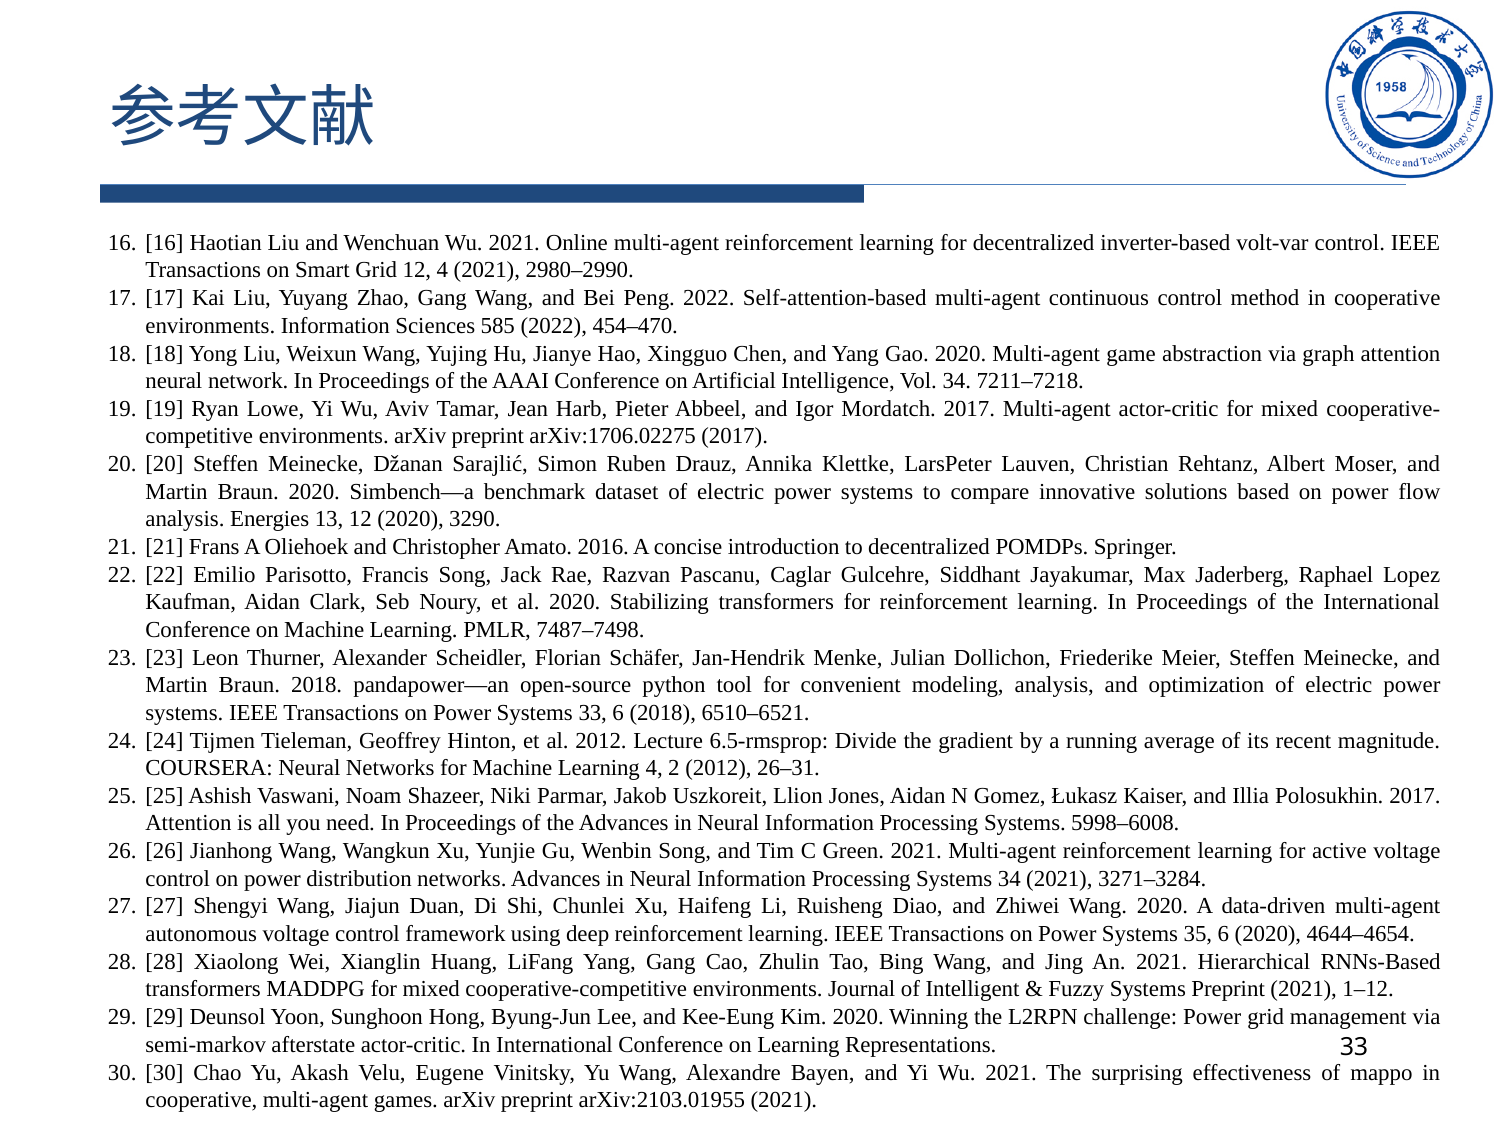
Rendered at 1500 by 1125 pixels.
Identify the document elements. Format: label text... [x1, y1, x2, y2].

title 参考文献 [94, 50, 1407, 161]
list [16] Haotian Liu and Wenchuan Wu. 2021. Online multi-agent reinforcement learning for decentralized inverter-based volt-var control. IEEE Transactions on Smart Grid 12, 4 (2021), 2980–2990. [17] Kai Liu, Yuyang Zhao, Gang Wang, and Bei Peng. 2022. Self-attention-based multi-agent continuous control method in cooperative environments. Information Sciences 585 (2022), 454–470. [18] Yong Liu, Weixun Wang, Yujing Hu, Jianye Hao, Xingguo Chen, and Yang Gao. 2020. Multi-agent game abstraction via graph attention neural network. In Proceedings of the AAAI Conference on Artificial Intelligence, Vol. 34. 7211–7218. [19] Ryan Lowe, Yi Wu, Aviv Tamar, Jean Harb, Pieter Abbeel, and Igor Mordatch. 2017. Multi-agent actor-critic for mixed cooperative-competitive environments. arXiv preprint arXiv:1706.02275 (2017). [20] Steffen Meinecke, Džanan Sarajlić, Simon Ruben Drauz, Annika Klettke, LarsPeter Lauven, Christian Rehtanz, Albert Moser, and Martin Braun. 2020. Simbench—a benchmark dataset of electric power systems to compare innovative solutions based on power flow analysis. Energies 13, 12 (2020), 3290. [21] Frans A Oliehoek and Christopher Amato. 2016. A concise introduction to decentralized POMDPs. Springer. [22] Emilio Parisotto, Francis Song, Jack Rae, Razvan Pascanu, Caglar Gulcehre, Siddhant Jayakumar, Max Jaderberg, Raphael Lopez Kaufman, Aidan Clark, Seb Noury, et al. 2020. Stabilizing transformers for reinforcement learning. In Proceedings of the International Conference on Machine Learning. PMLR, 7487–7498. [23] Leon Thurner, Alexander Scheidler, Florian Schäfer, Jan-Hendrik Menke, Julian Dollichon, Friederike Meier, Steffen Meinecke, and Martin Braun. 2018. pandapower—an open-source python tool for convenient modeling, analysis, and optimization of electric power systems. IEEE Transactions on Power Systems 33, 6 (2018), 6510–6521. [24] Tijmen Tieleman, Geoffrey Hinton, et al. 2012. Lecture 6.5-rmsprop: Divide the gradient by a running average of its recent magnitude. COURSERA: Neural Networks for Machine Learning 4, 2 (2012), 26–31. [25] Ashish Vaswani, Noam Shazeer, Niki Parmar, Jakob Uszkoreit, Llion Jones, Aidan N Gomez, Łukasz Kaiser, and Illia Polosukhin. 2017. Attention is all you need. In Proceedings of the Advances in Neural Information Processing Systems. 5998–6008. [26] Jianhong Wang, Wangkun Xu, Yunjie Gu, Wenbin Song, and Tim C Green. 2021. Multi-agent reinforcement learning for active voltage control on power distribution networks. Advances in Neural Information Processing Systems 34 (2021), 3271–3284. [27] Shengyi Wang, Jiajun Duan, Di Shi, Chunlei Xu, Haifeng Li, Ruisheng Diao, and Zhiwei Wang. 2020. A data-driven multi-agent autonomous voltage control framework using deep reinforcement learning. IEEE Transactions on Power Systems 35, 6 (2020), 4644–4654. [28] Xiaolong Wei, Xianglin Huang, LiFang Yang, Gang Cao, Zhulin Tao, Bing Wang, and Jing An. 2021. Hierarchical RNNs-Based transformers MADDPG for mixed cooperative-competitive environments. Journal of Intelligent & Fuzzy Systems Preprint (2021), 1–12. [29] Deunsol Yoon, Sunghoon Hong, Byung-Jun Lee, and Kee-Eung Kim. 2020. Winning the L2RPN challenge: Power grid management via semi-markov afterstate actor-critic. In International Conference on Learning Representations. [30] Chao Yu, Akash Velu, Eugene Vinitsky, Yu Wang, Alexandre Bayen, and Yi Wu. 2021. The surprising effectiveness of mappo in cooperative, multi-agent games. arXiv preprint arXiv:2103.01955 (2021). [92, 220, 1468, 1117]
picture [1314, 1, 1499, 179]
slide_number 33 [1070, 1023, 1384, 1099]
